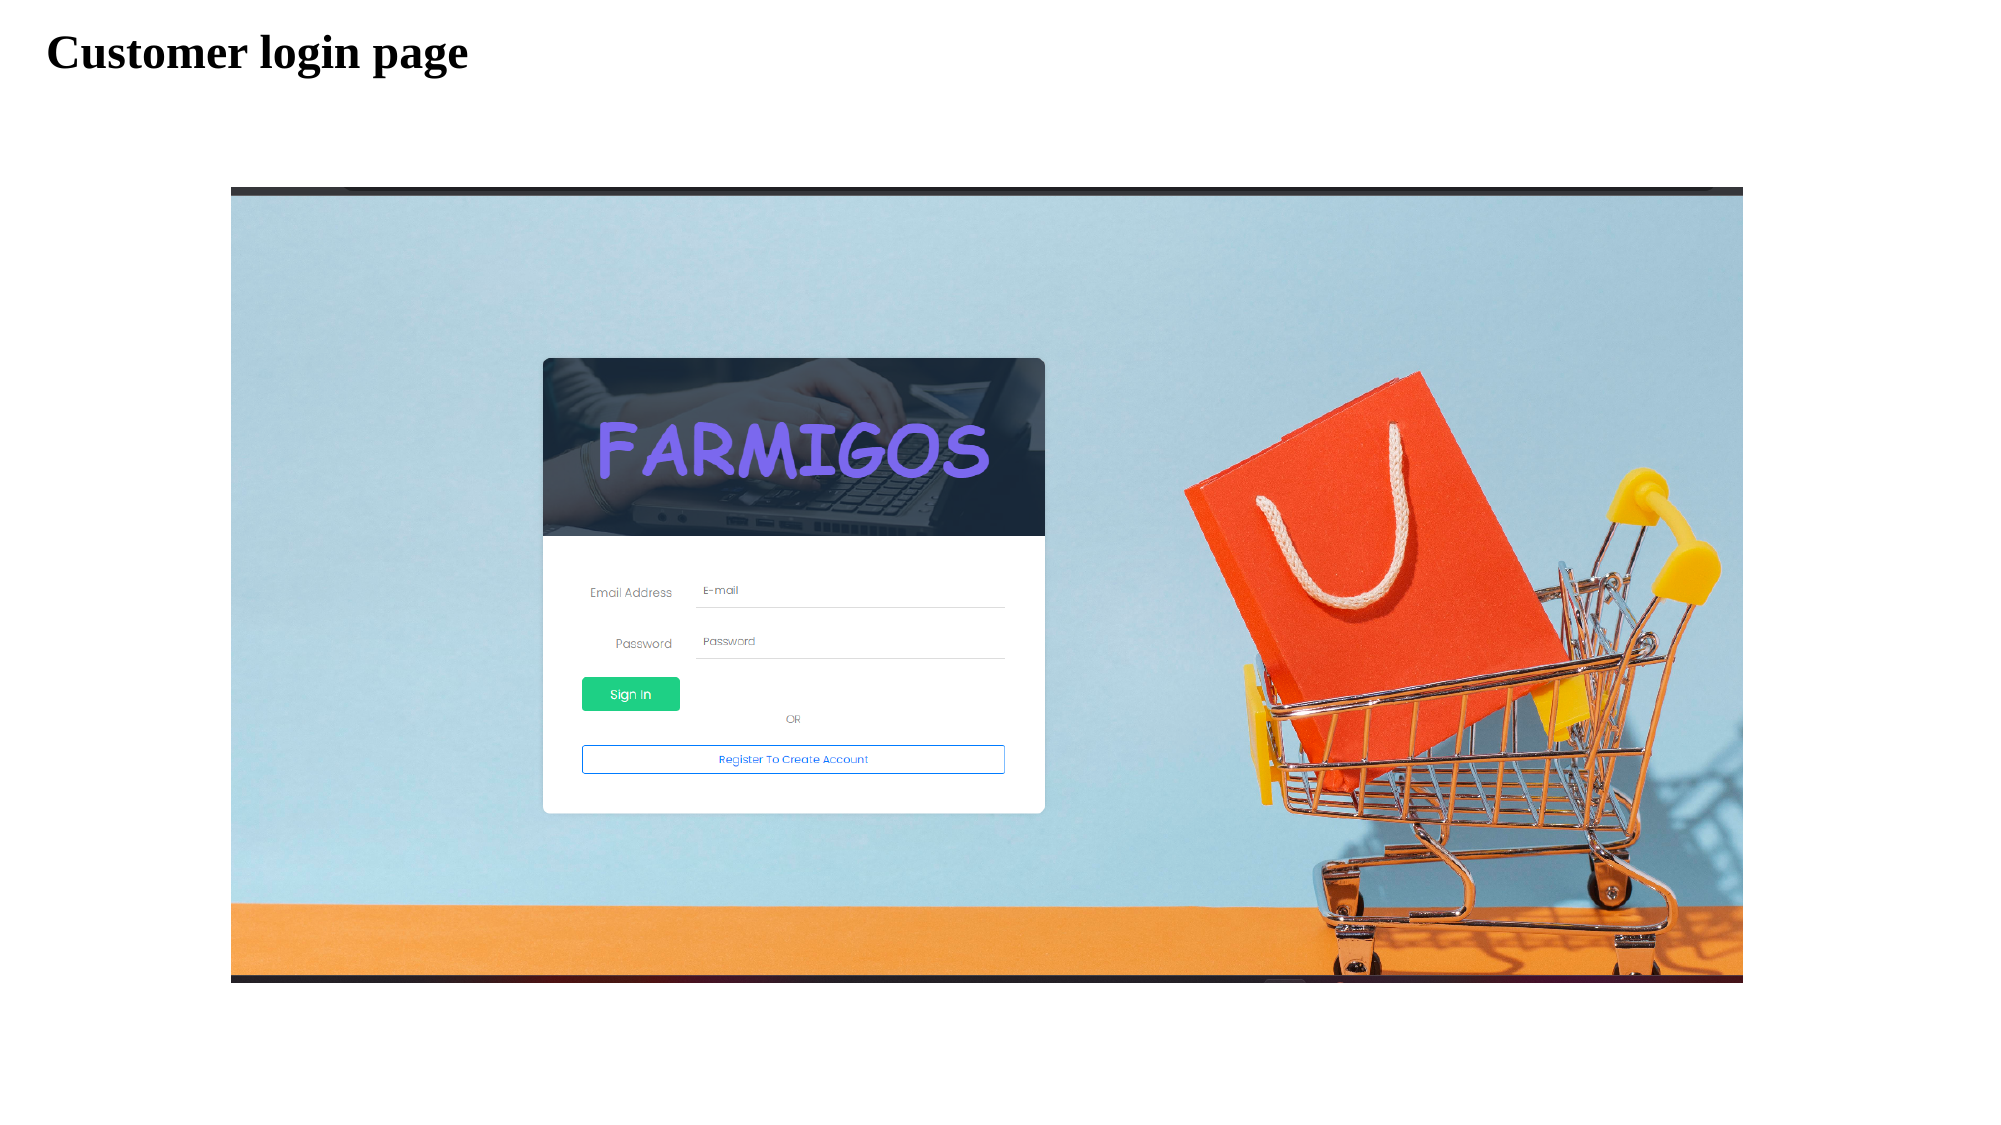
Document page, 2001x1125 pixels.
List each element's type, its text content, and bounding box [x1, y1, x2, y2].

picture [231, 187, 1743, 983]
list Customer login page [31, 19, 1969, 1083]
